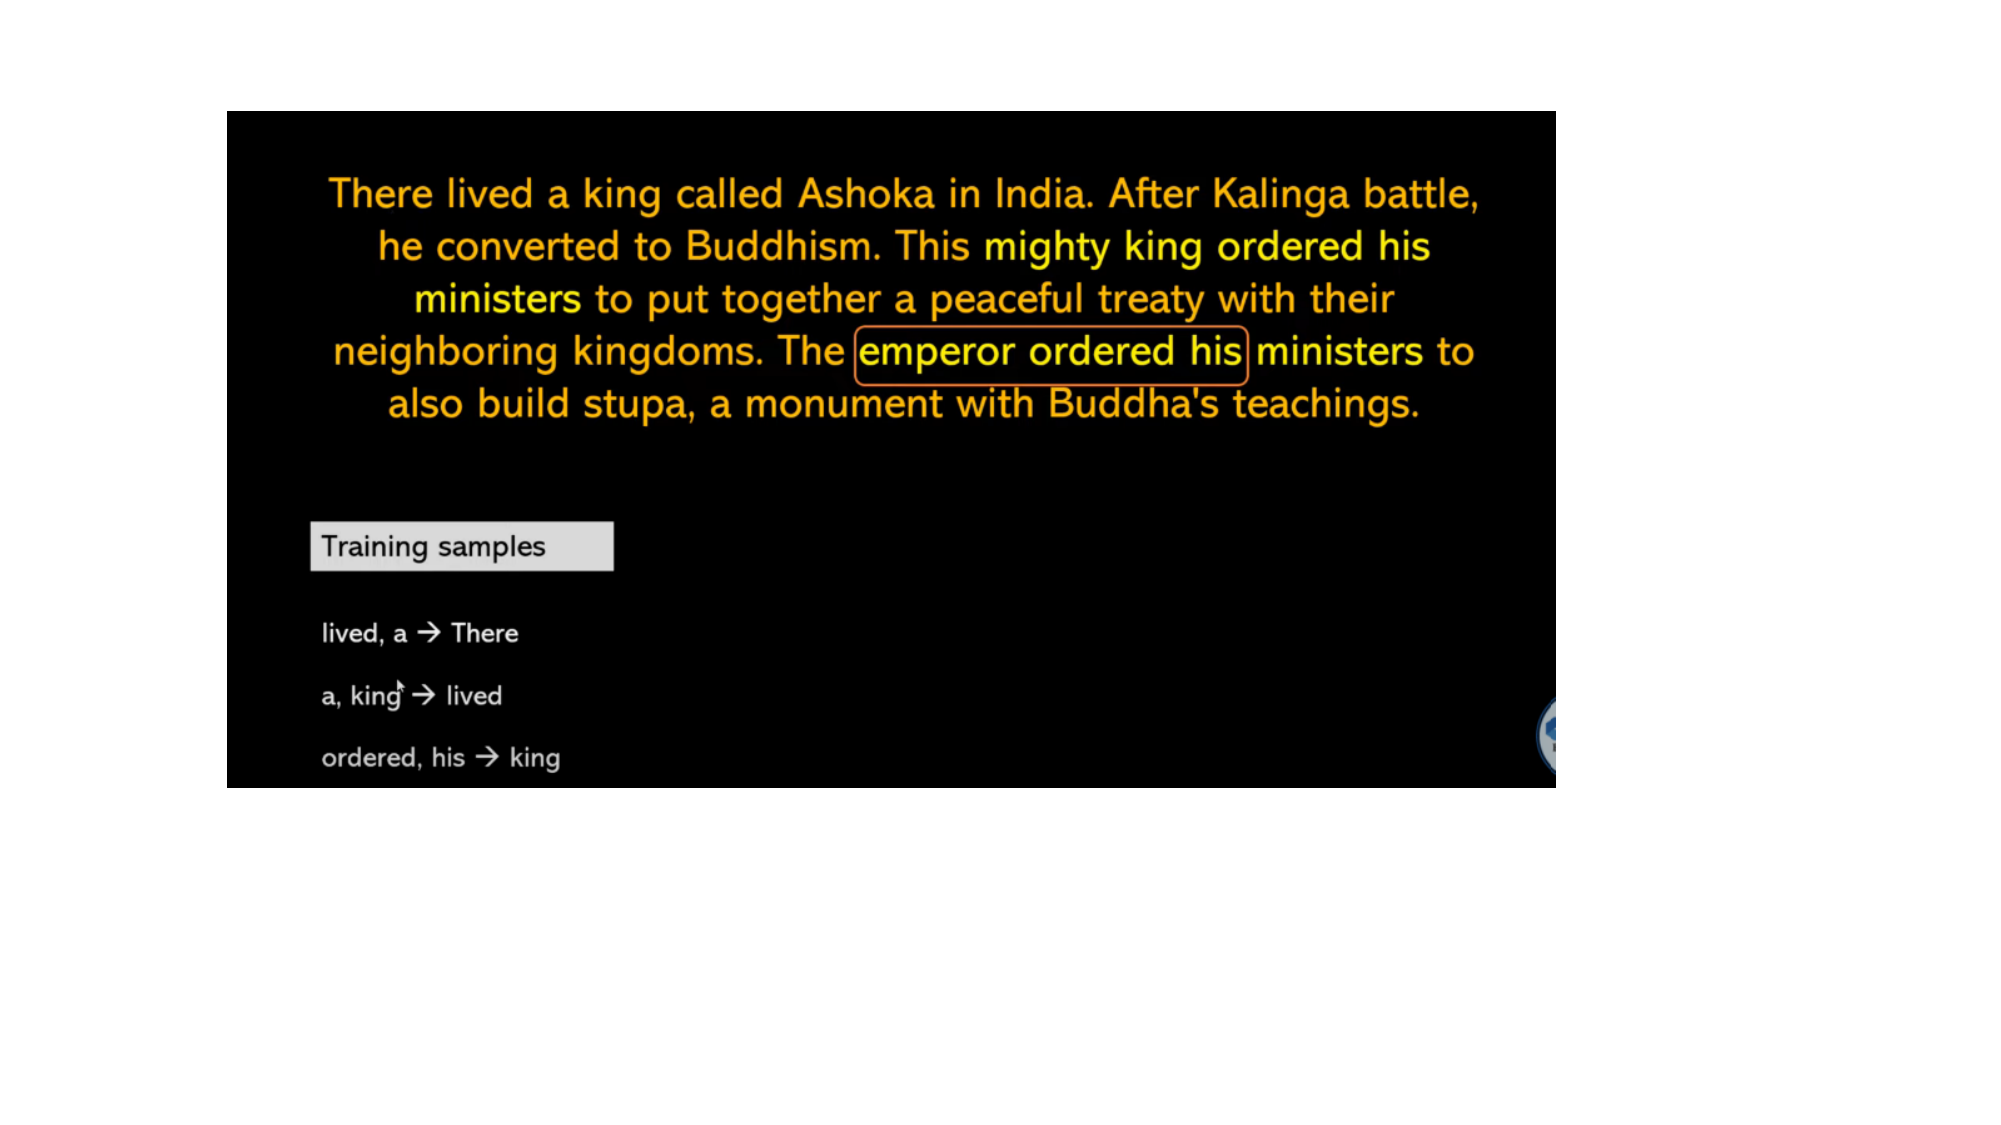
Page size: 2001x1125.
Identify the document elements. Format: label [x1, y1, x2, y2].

picture [227, 111, 1556, 788]
